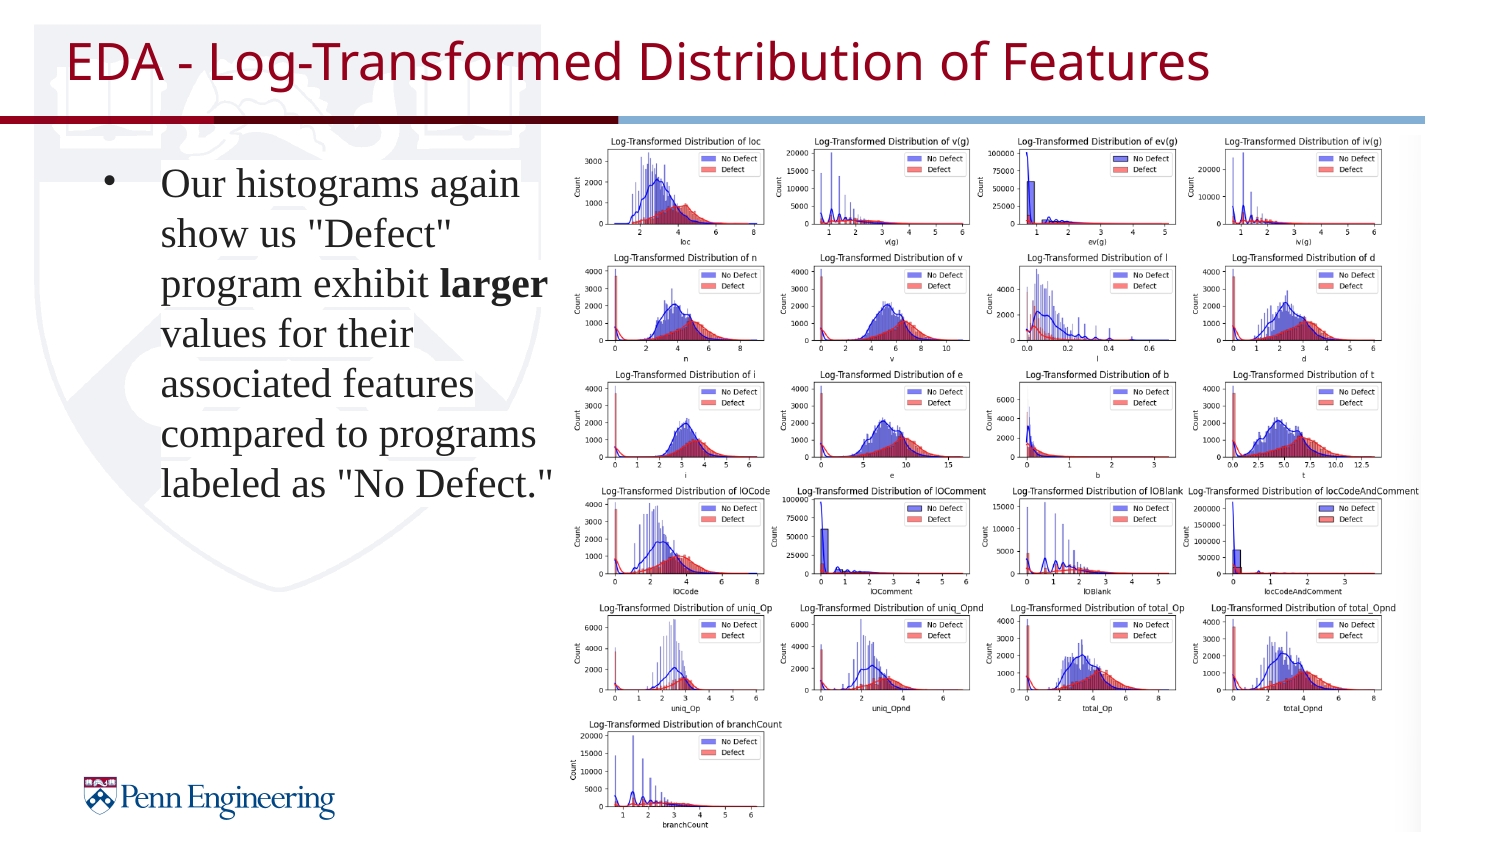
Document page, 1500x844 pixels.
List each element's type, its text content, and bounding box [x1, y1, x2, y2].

picture [570, 135, 1421, 832]
list Our histograms again show us "Defect" program exhibit larger values for their associated features compared to programs labeled as "No Defect." [70, 148, 565, 754]
picture [75, 770, 343, 823]
title EDA - Log-Transformed Distribution of Features [50, 2, 1401, 117]
